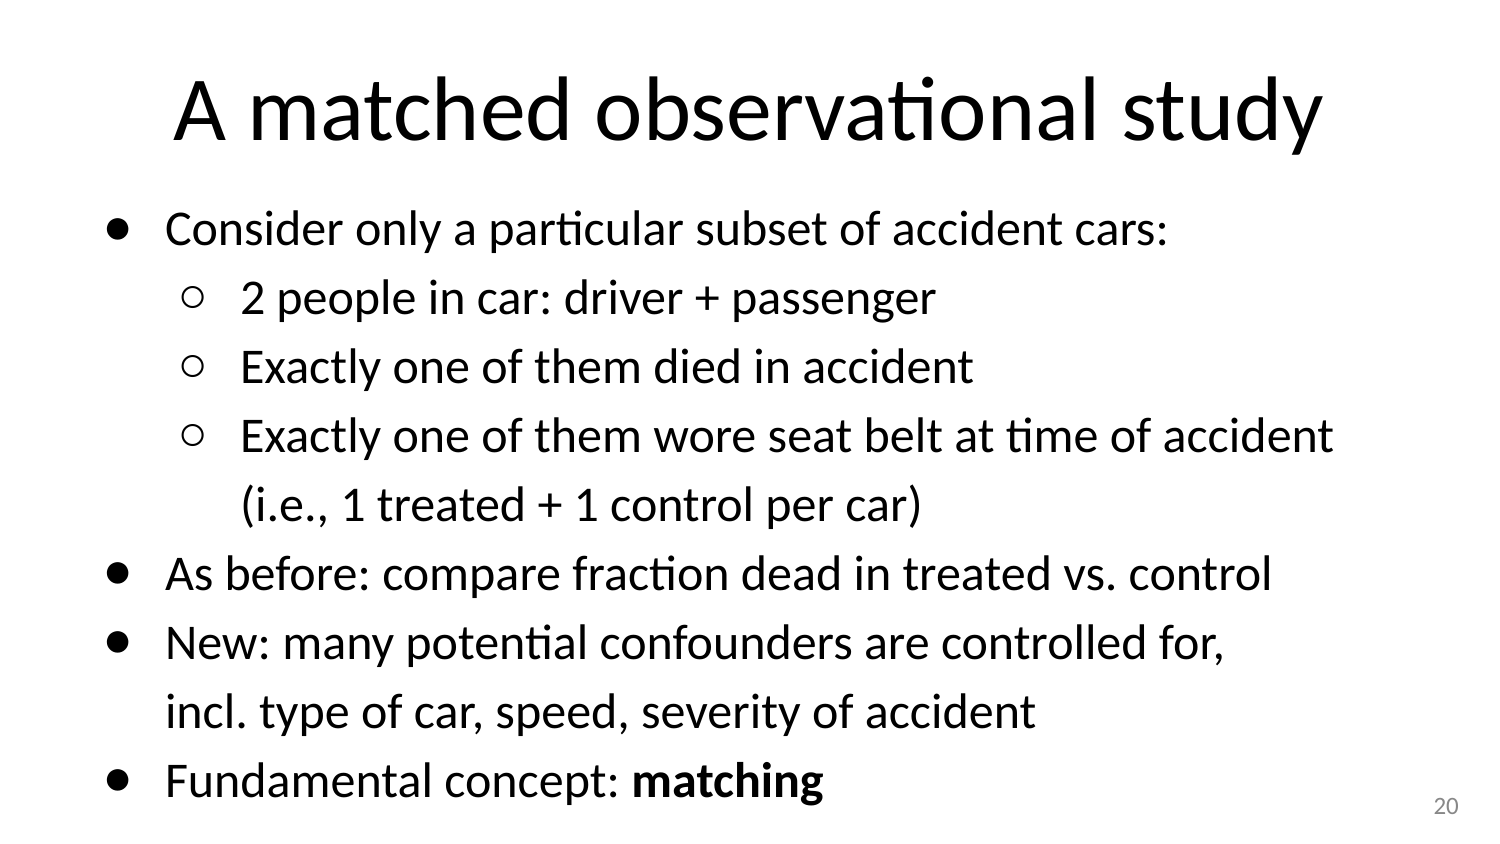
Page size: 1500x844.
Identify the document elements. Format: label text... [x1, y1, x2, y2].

list Consider only a particular subset of accident cars: 2 people in car: driver + passenger Exactly one of them died in accident Exactly one of them wore seat belt at time of accident (i.e., 1 treated + 1 control per car) As before: compare fraction dead in treated vs. control New: many potential confounders are controlled for, incl. type of car, speed, severity of accident Fundamental concept: matching [75, 171, 1425, 729]
title A matched observational study [75, 33, 1425, 171]
slide_number ‹#› [1123, 782, 1474, 827]
